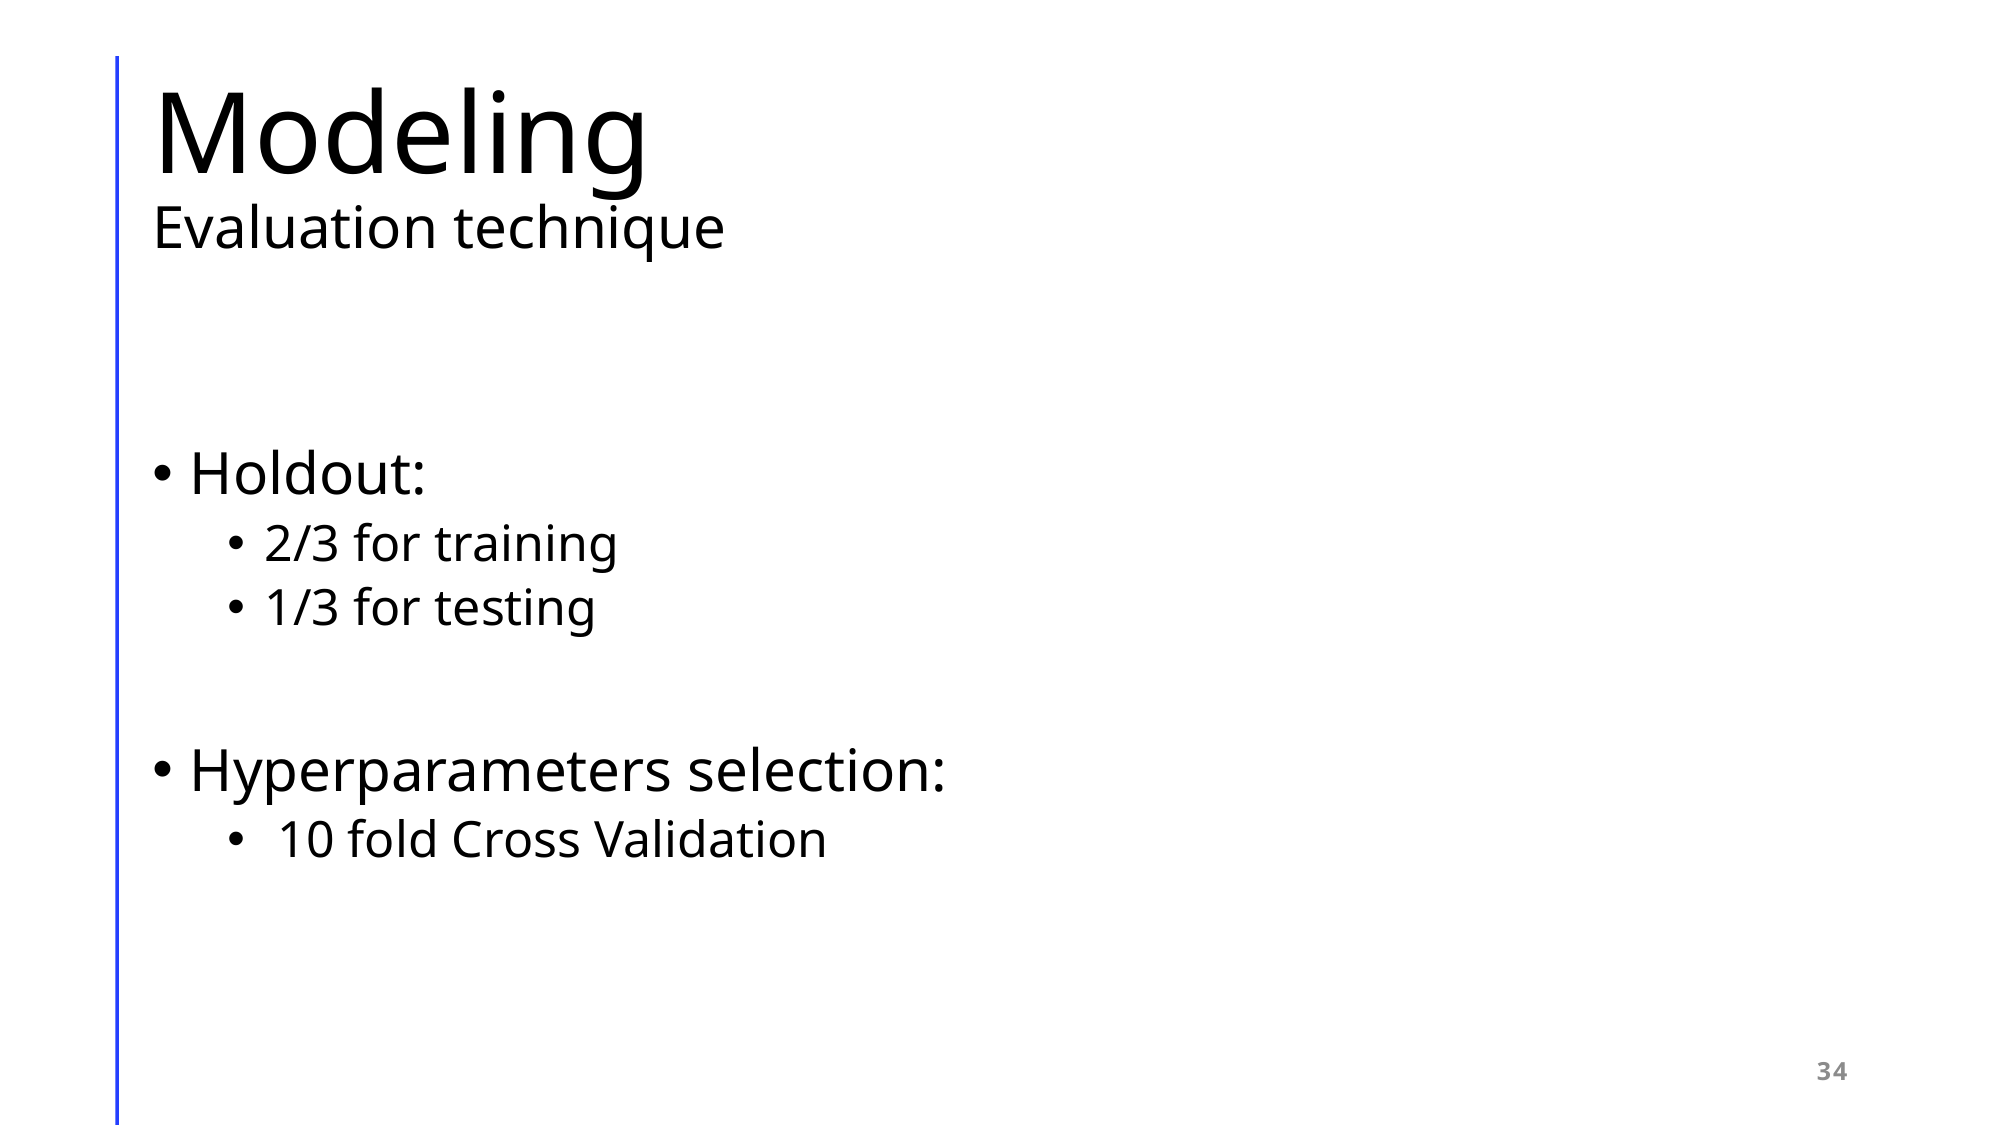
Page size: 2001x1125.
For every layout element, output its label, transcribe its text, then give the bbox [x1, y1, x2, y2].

title Modeling Evaluation technique [137, 59, 1863, 278]
slide_number 34 [1412, 1042, 1863, 1103]
list Holdout: 2/3 for training 1/3 for testing Hyperparameters selection: 10 fold Cross Validation [137, 299, 1863, 1014]
